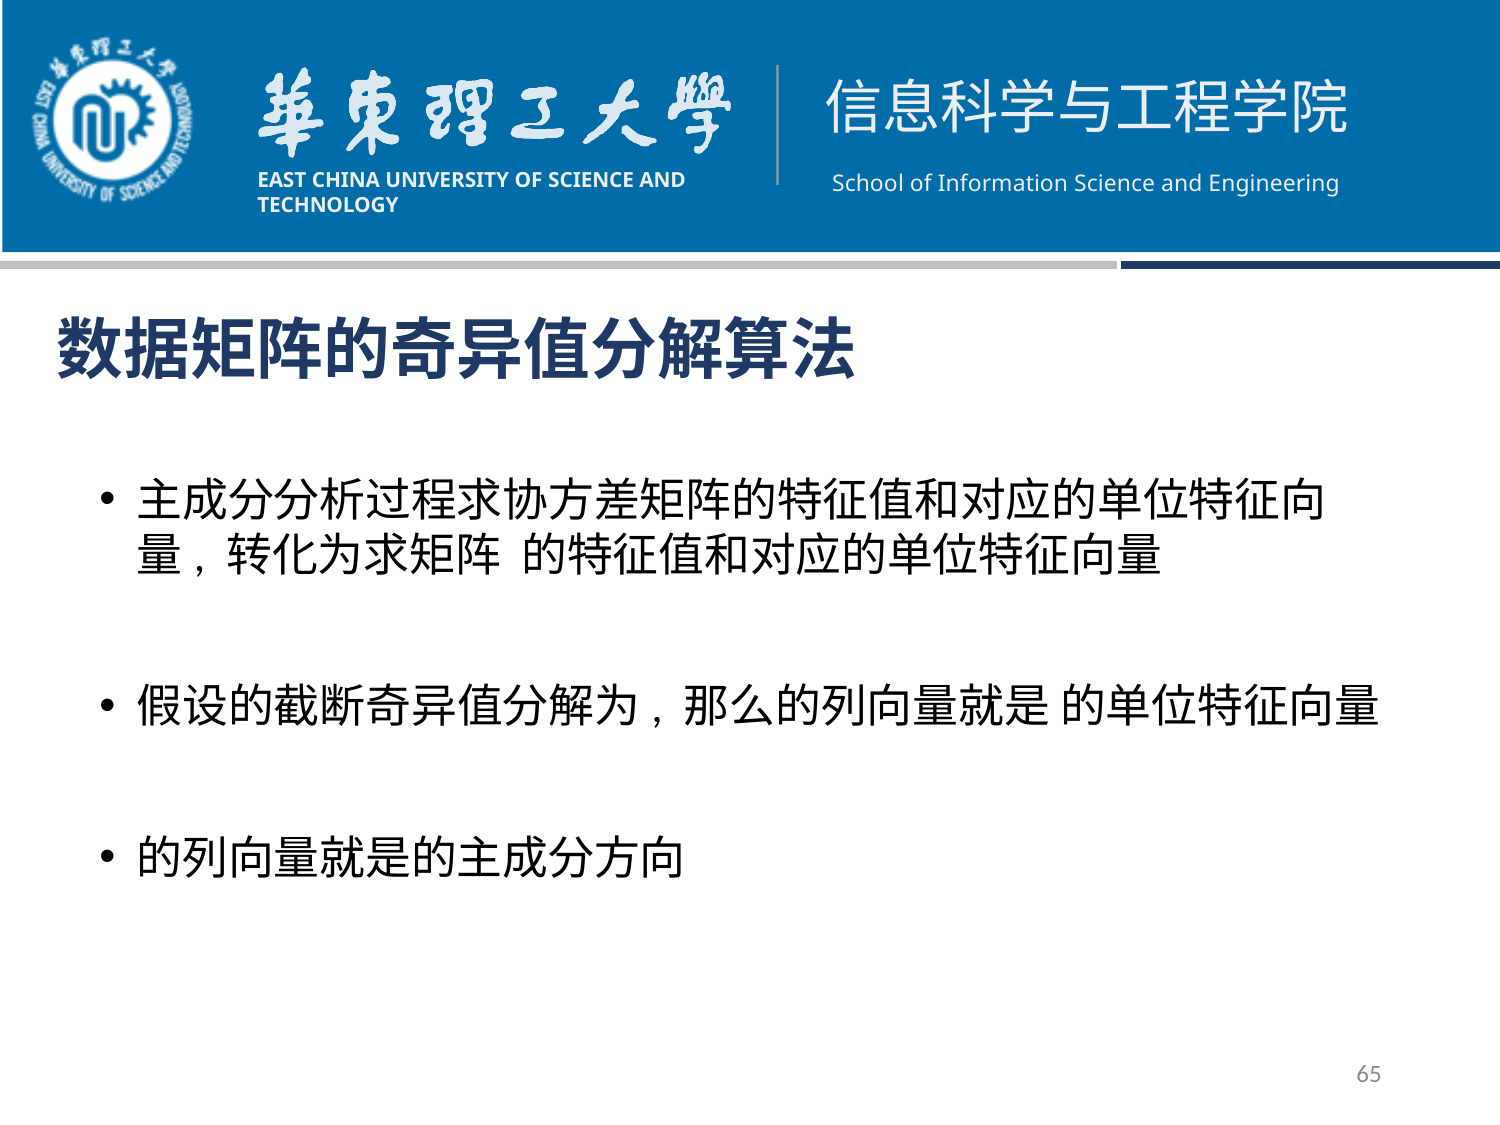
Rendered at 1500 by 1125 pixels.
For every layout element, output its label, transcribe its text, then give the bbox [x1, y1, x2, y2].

slide_number 65 [1059, 1042, 1397, 1103]
text_box 数据矩阵的奇异值分解算法 [45, 269, 1408, 433]
picture [22, 32, 202, 214]
